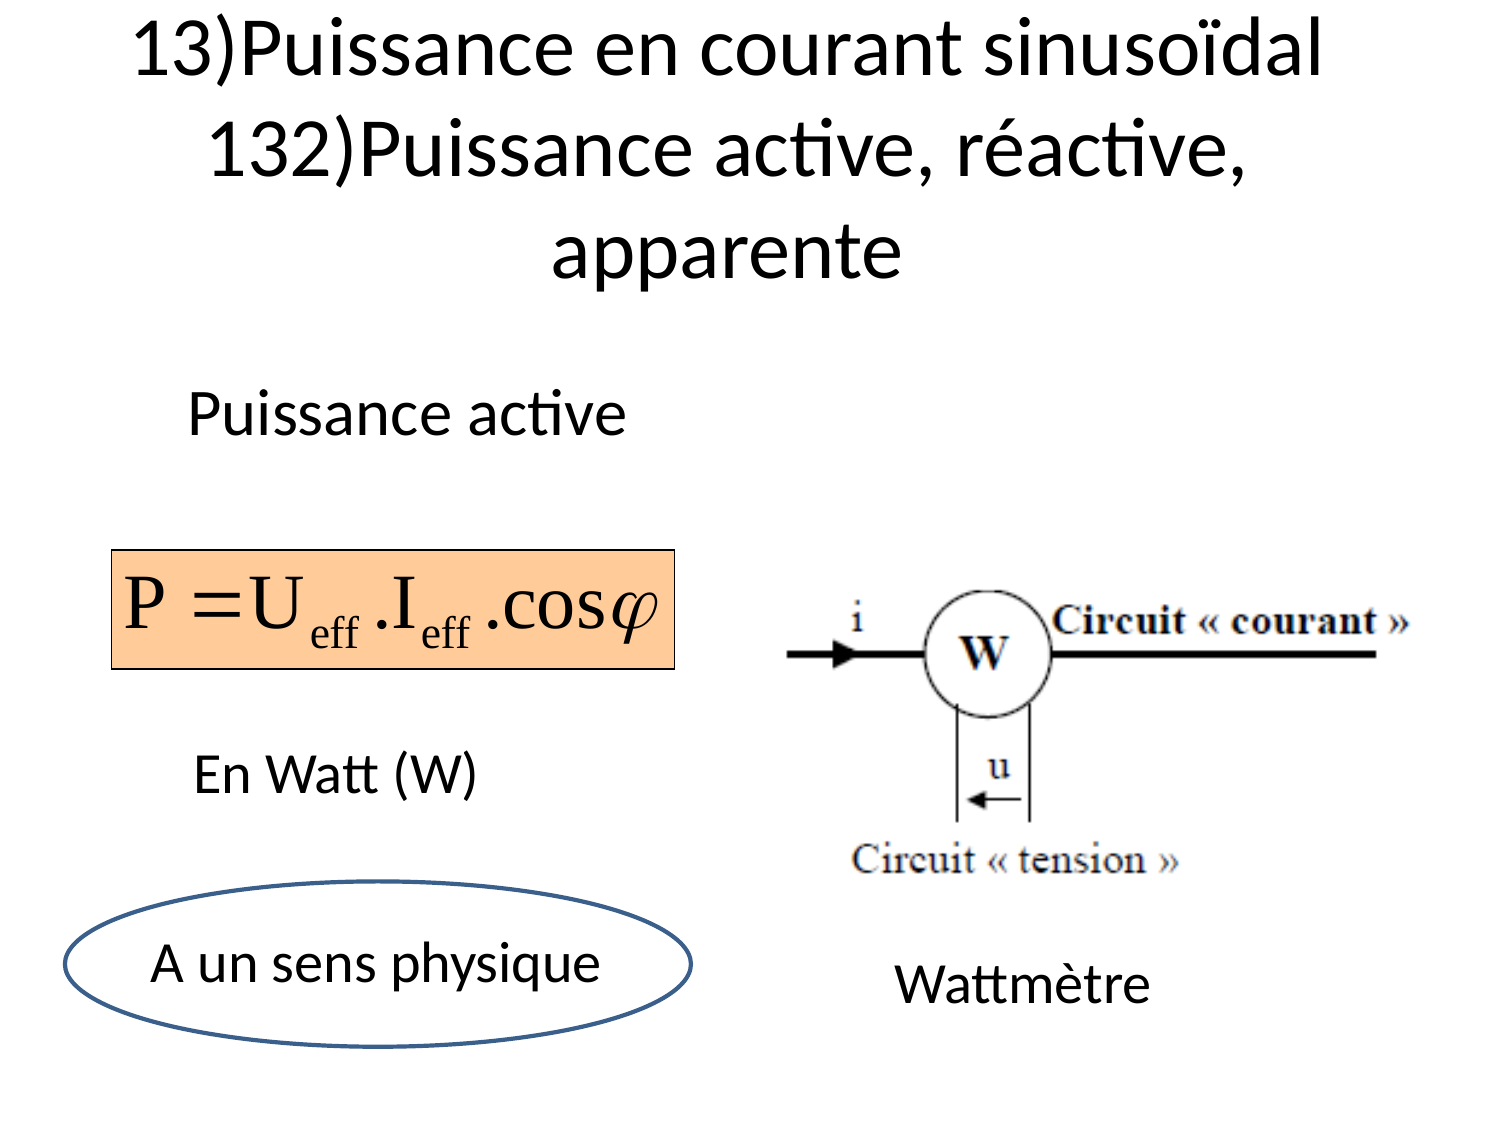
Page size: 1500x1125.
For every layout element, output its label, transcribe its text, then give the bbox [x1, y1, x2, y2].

text_box Puissance active [53, 361, 762, 457]
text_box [111, 550, 674, 669]
text_box En Watt (W) [159, 727, 514, 813]
title 13)Puissance en courant sinusoïdal 132)Puissance active, réactive, apparente [29, 0, 1425, 303]
text_box Wattmètre [879, 957, 1199, 1023]
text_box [64, 881, 692, 1047]
picture [714, 547, 1464, 950]
